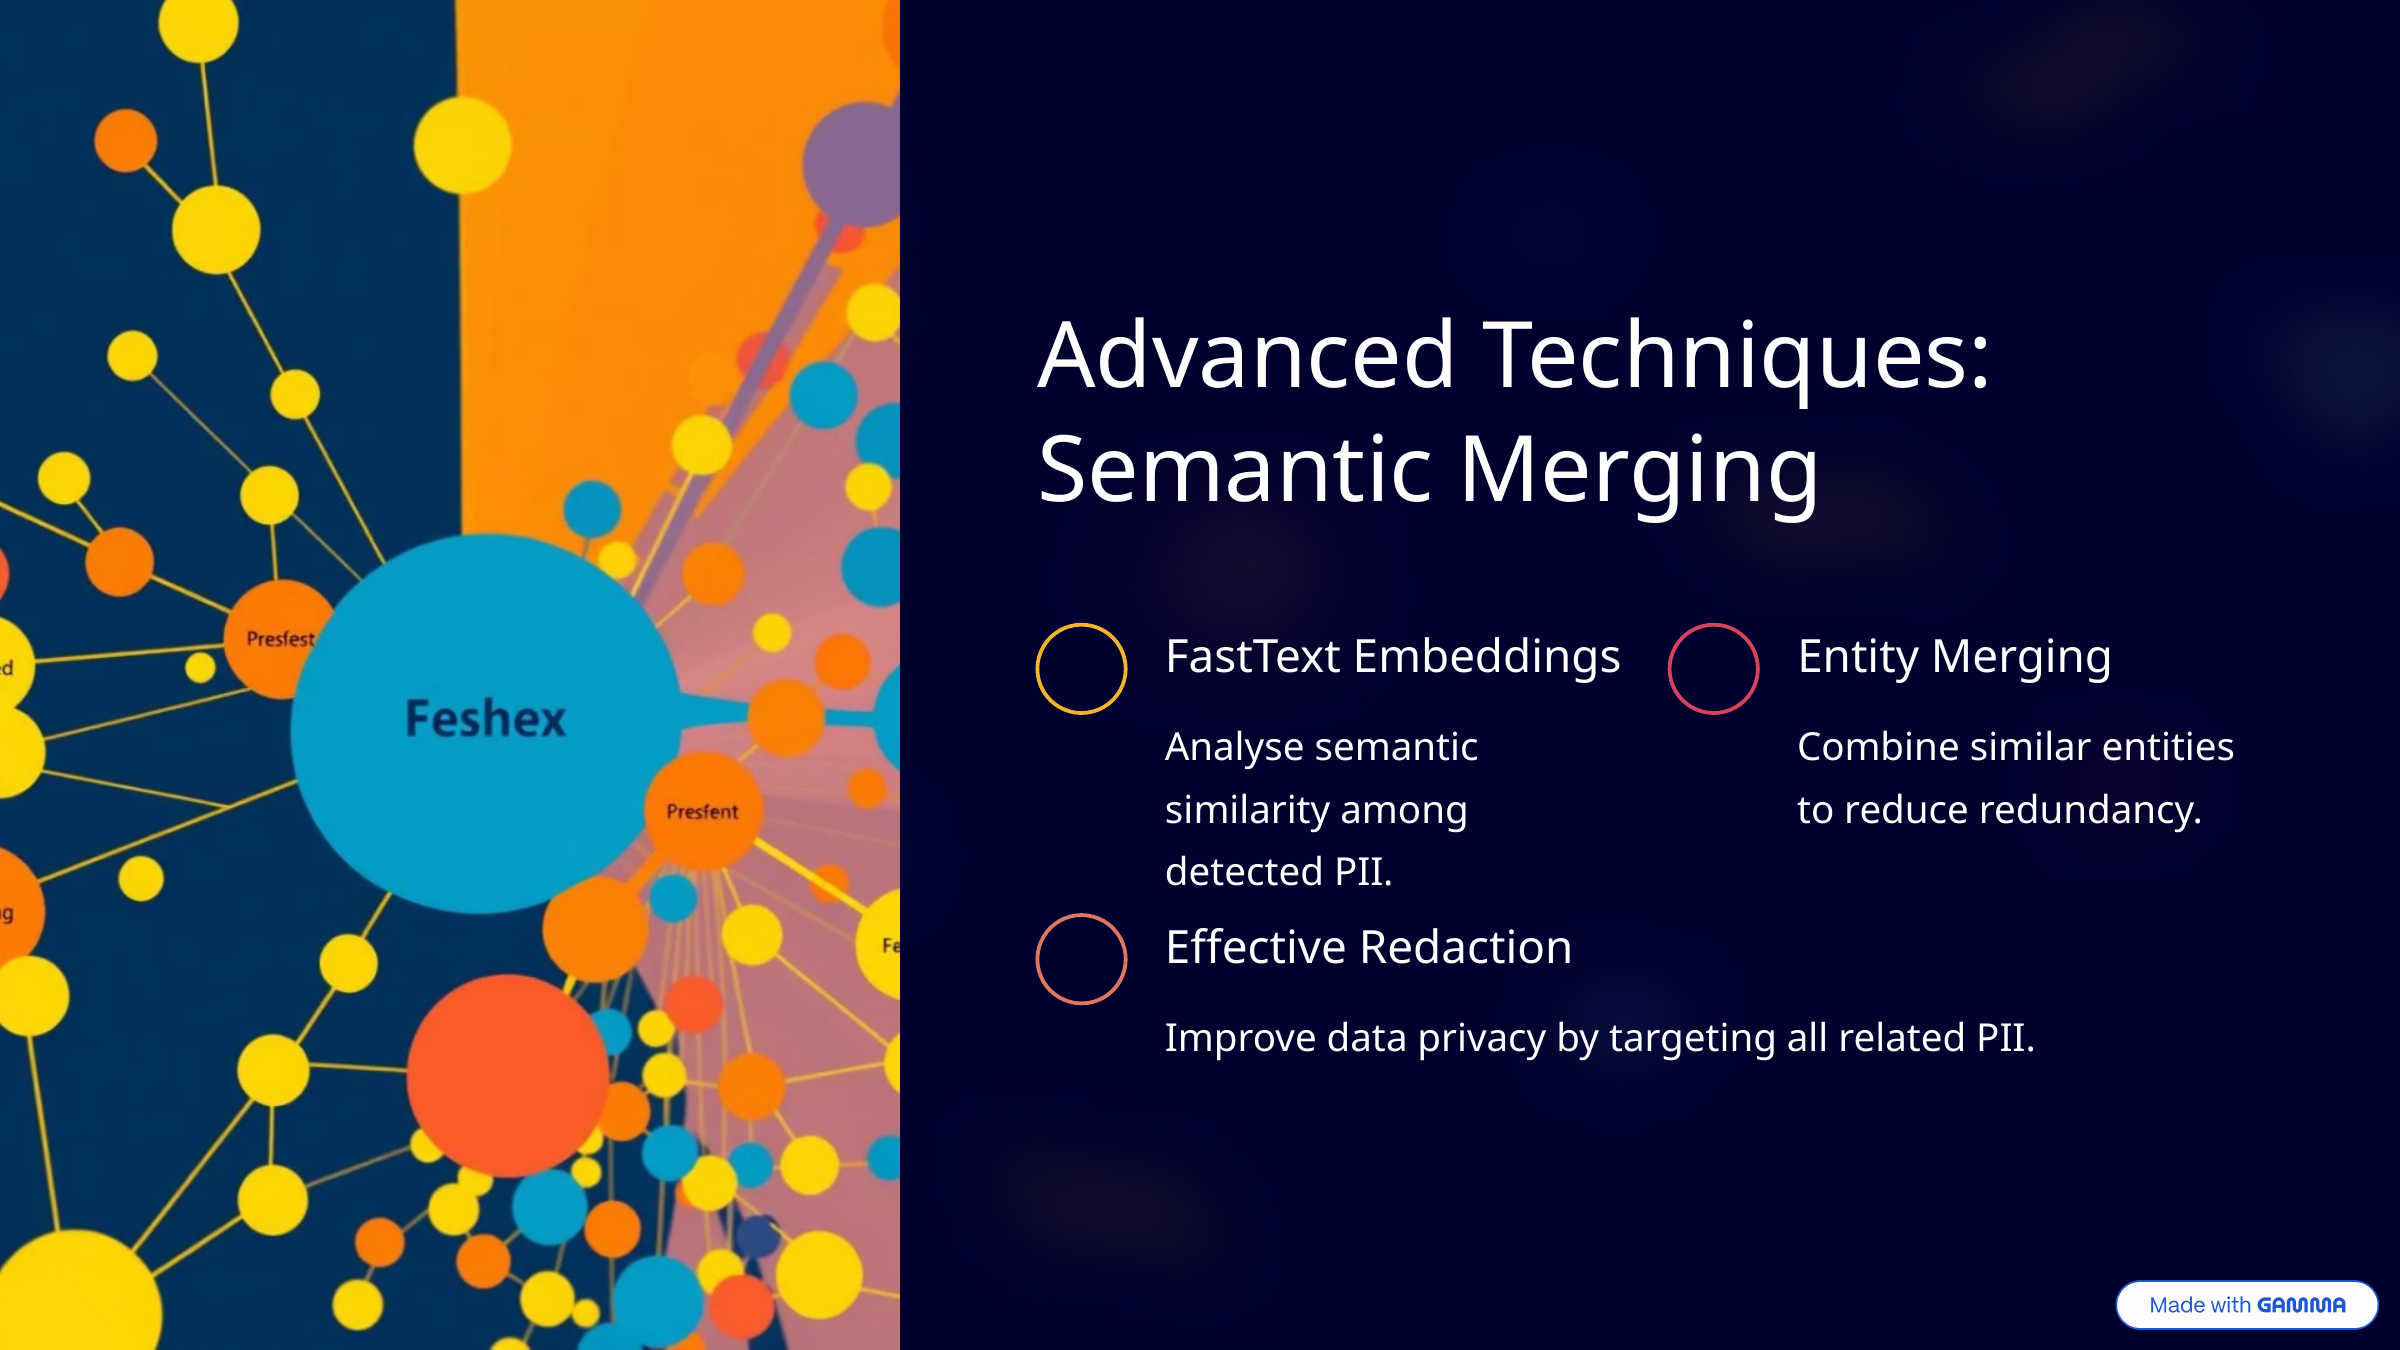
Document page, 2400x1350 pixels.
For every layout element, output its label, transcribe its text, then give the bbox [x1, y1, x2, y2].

text_box [1037, 915, 1126, 1004]
text_box [1037, 624, 1126, 714]
text_box Effective Redaction [1165, 915, 1627, 973]
text_box Improve data privacy by targeting all related PII. [1165, 996, 2263, 1060]
picture [2106, 1271, 2389, 1339]
text_box FastText Embeddings [1165, 624, 1627, 683]
text_box Combine similar entities to reduce redundancy. [1797, 706, 2263, 832]
text_box [1669, 624, 1758, 714]
picture [0, 0, 900, 1350]
text_box Advanced Techniques: Semantic Merging [1037, 290, 2263, 522]
text_box Analyse semantic similarity among detected PII. [1164, 706, 1631, 832]
text_box Entity Merging [1797, 624, 2260, 683]
